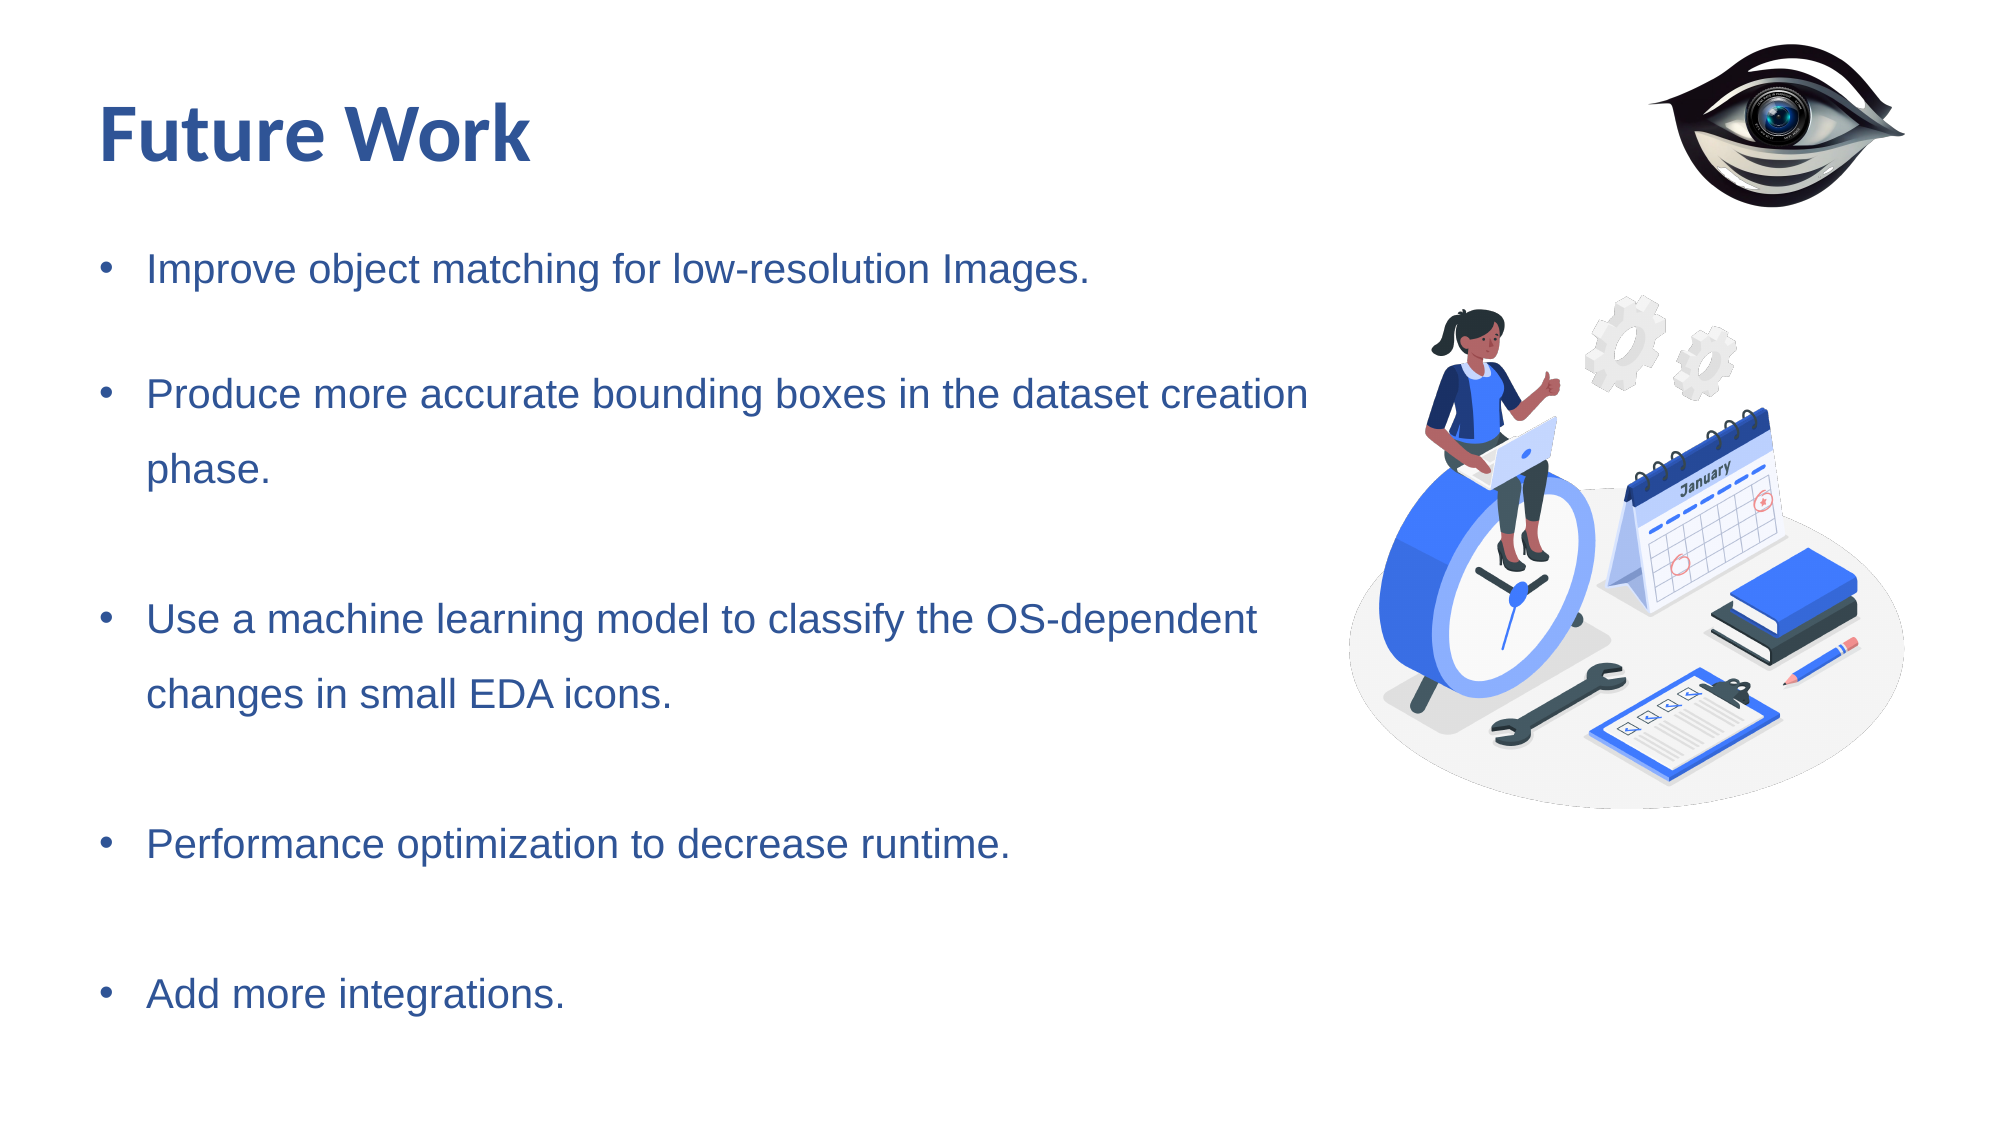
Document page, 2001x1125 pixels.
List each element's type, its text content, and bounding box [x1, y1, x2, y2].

text_box Future Work [84, 71, 660, 186]
text_box Improve object matching for low-resolution Images. Produce more accurate bounding boxes in the dataset creation phase. Use a machine learning model to classify the OS-dependent changes in small EDA icons. Performance optimization to decrease runtime. Add more integrations. [84, 209, 1388, 1025]
picture [1336, 249, 1917, 829]
picture [1648, 40, 1906, 219]
